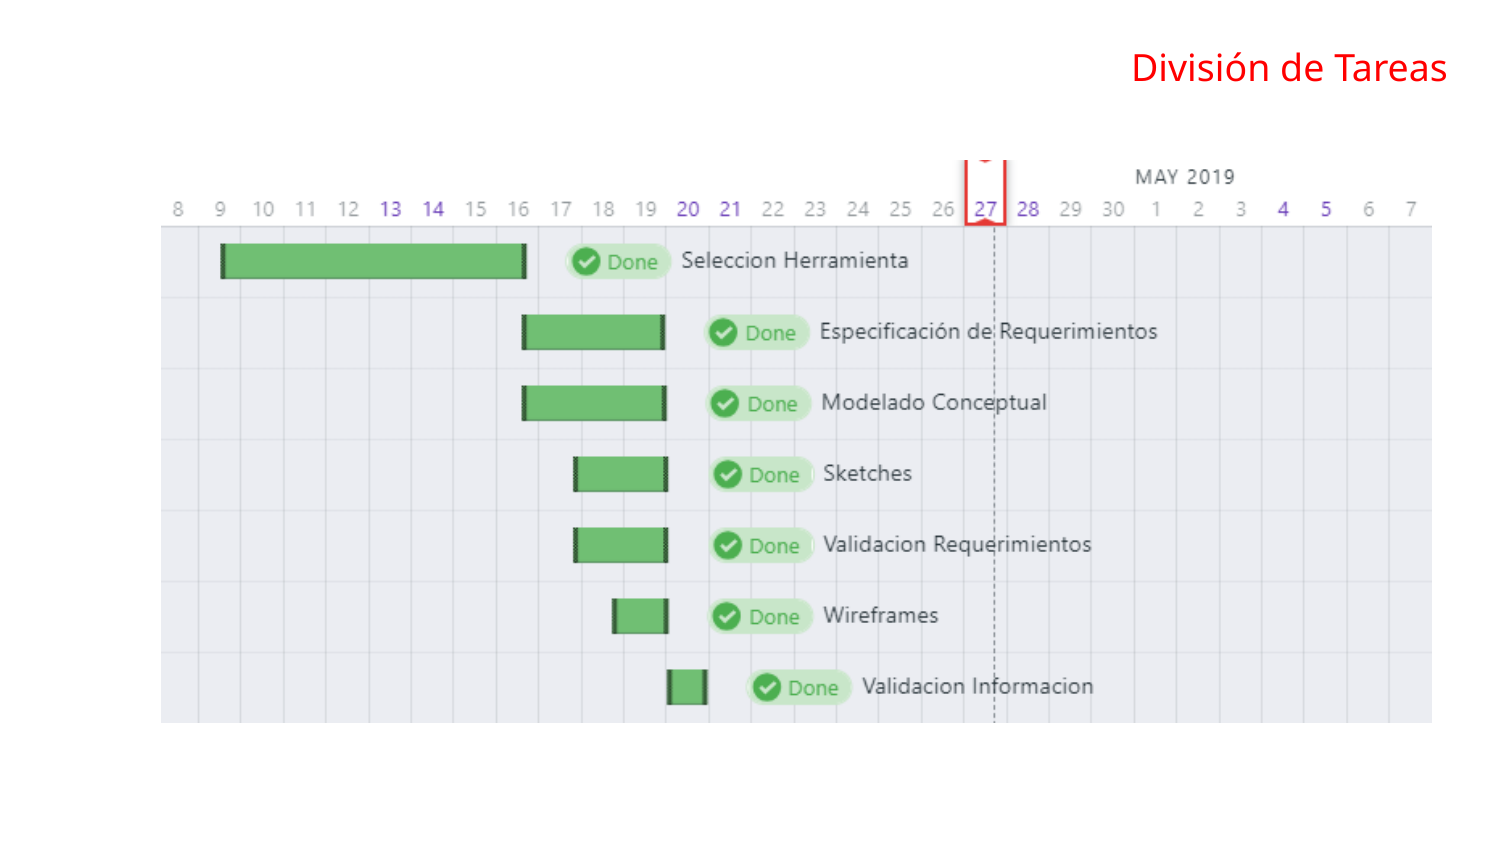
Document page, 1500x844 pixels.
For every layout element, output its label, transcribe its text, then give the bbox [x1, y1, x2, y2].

picture [161, 160, 1433, 723]
title División de Tareas [65, 29, 1464, 124]
